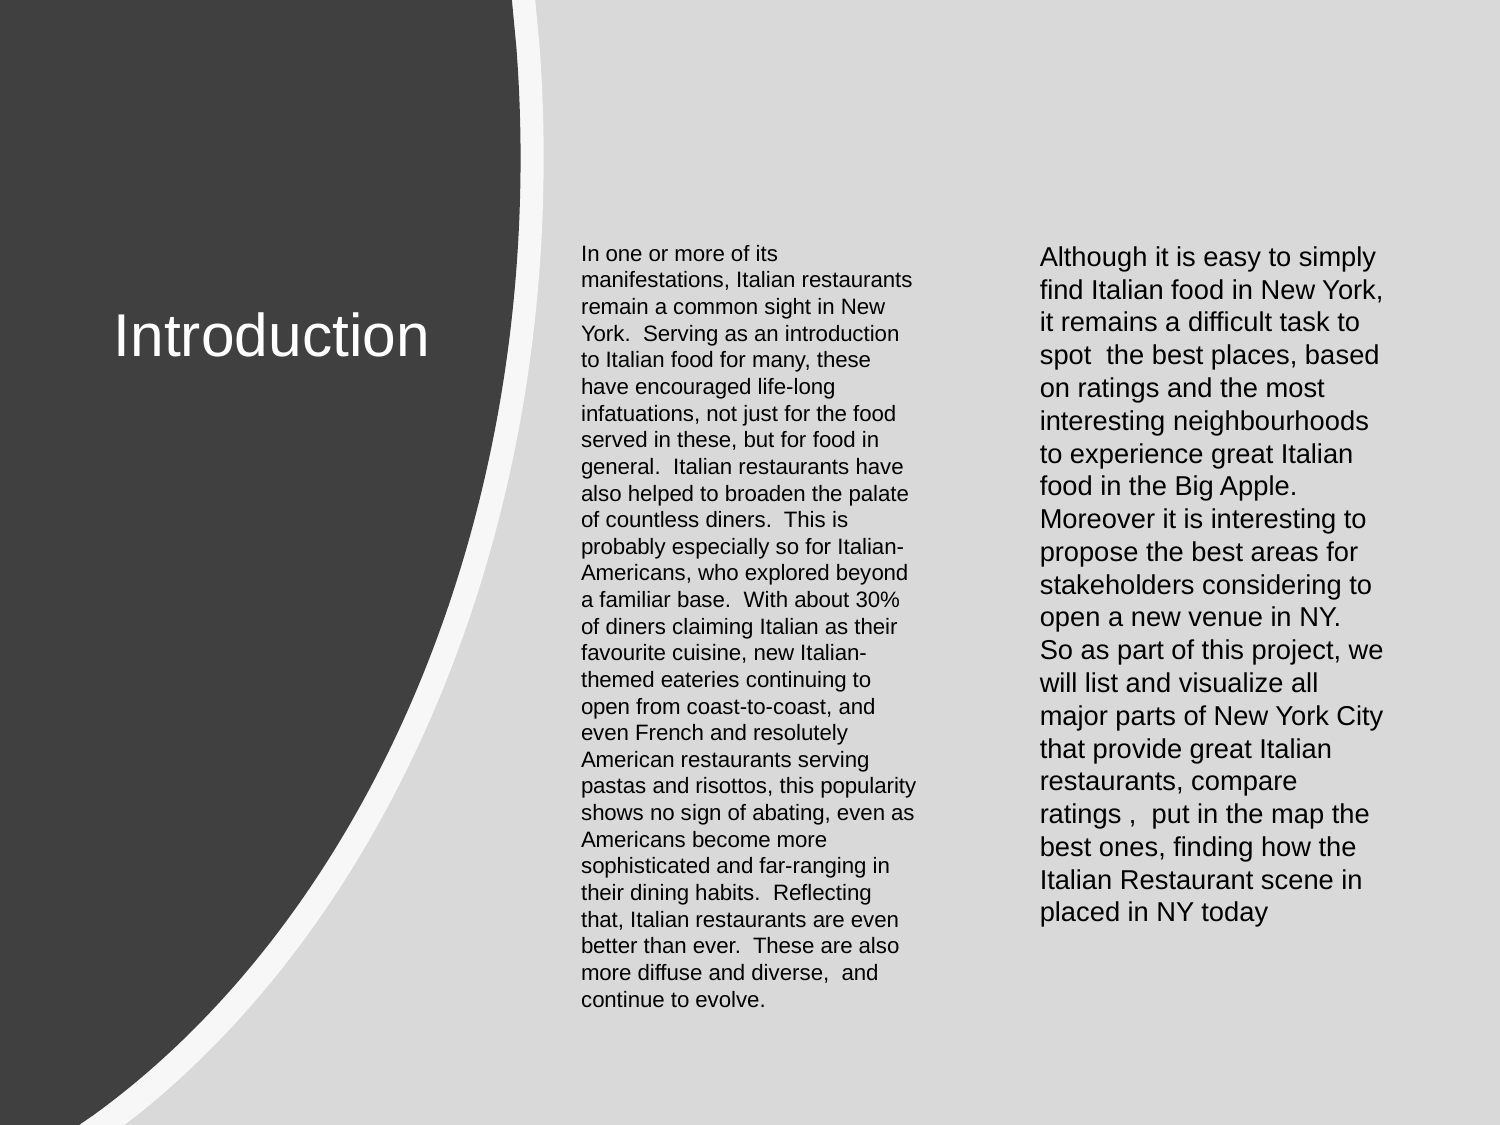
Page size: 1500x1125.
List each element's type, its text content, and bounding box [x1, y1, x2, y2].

text_box Introduction [98, 231, 453, 586]
text_box In one or more of its manifestations, Italian restaurants remain a common sight in New York. Serving as an introduction to Italian food for many, these have encouraged life-long infatuations, not just for the food served in these, but for food in general. Italian restaurants have also helped to broaden the palate of countless diners. This is probably especially so for Italian-Americans, who explored beyond a familiar base. With about 30% of diners claiming Italian as their favourite cuisine, new Italian-themed eateries continuing to open from coast-to-coast, and even French and resolutely American restaurants serving pastas and risottos, this popularity shows no sign of abating, even as Americans become more sophisticated and far-ranging in their dining habits. Reflecting that, Italian restaurants are even better than ever. These are also more diffuse and diverse, and continue to evolve. [566, 231, 934, 1033]
text_box Although it is easy to simply find Italian food in New York, it remains a difficult task to spot the best places, based on ratings and the most interesting neighbourhoods to experience great Italian food in the Big Apple. Moreover it is interesting to propose the best areas for stakeholders considering to open a new venue in NY. So as part of this project, we will list and visualize all major parts of New York City that provide great Italian restaurants, compare ratings , put in the map the best ones, finding how the Italian Restaurant scene in placed in NY today [1025, 231, 1400, 948]
text_box [0, 0, 523, 1125]
text_box [130, 0, 1500, 1125]
text_box [85, 0, 546, 1125]
